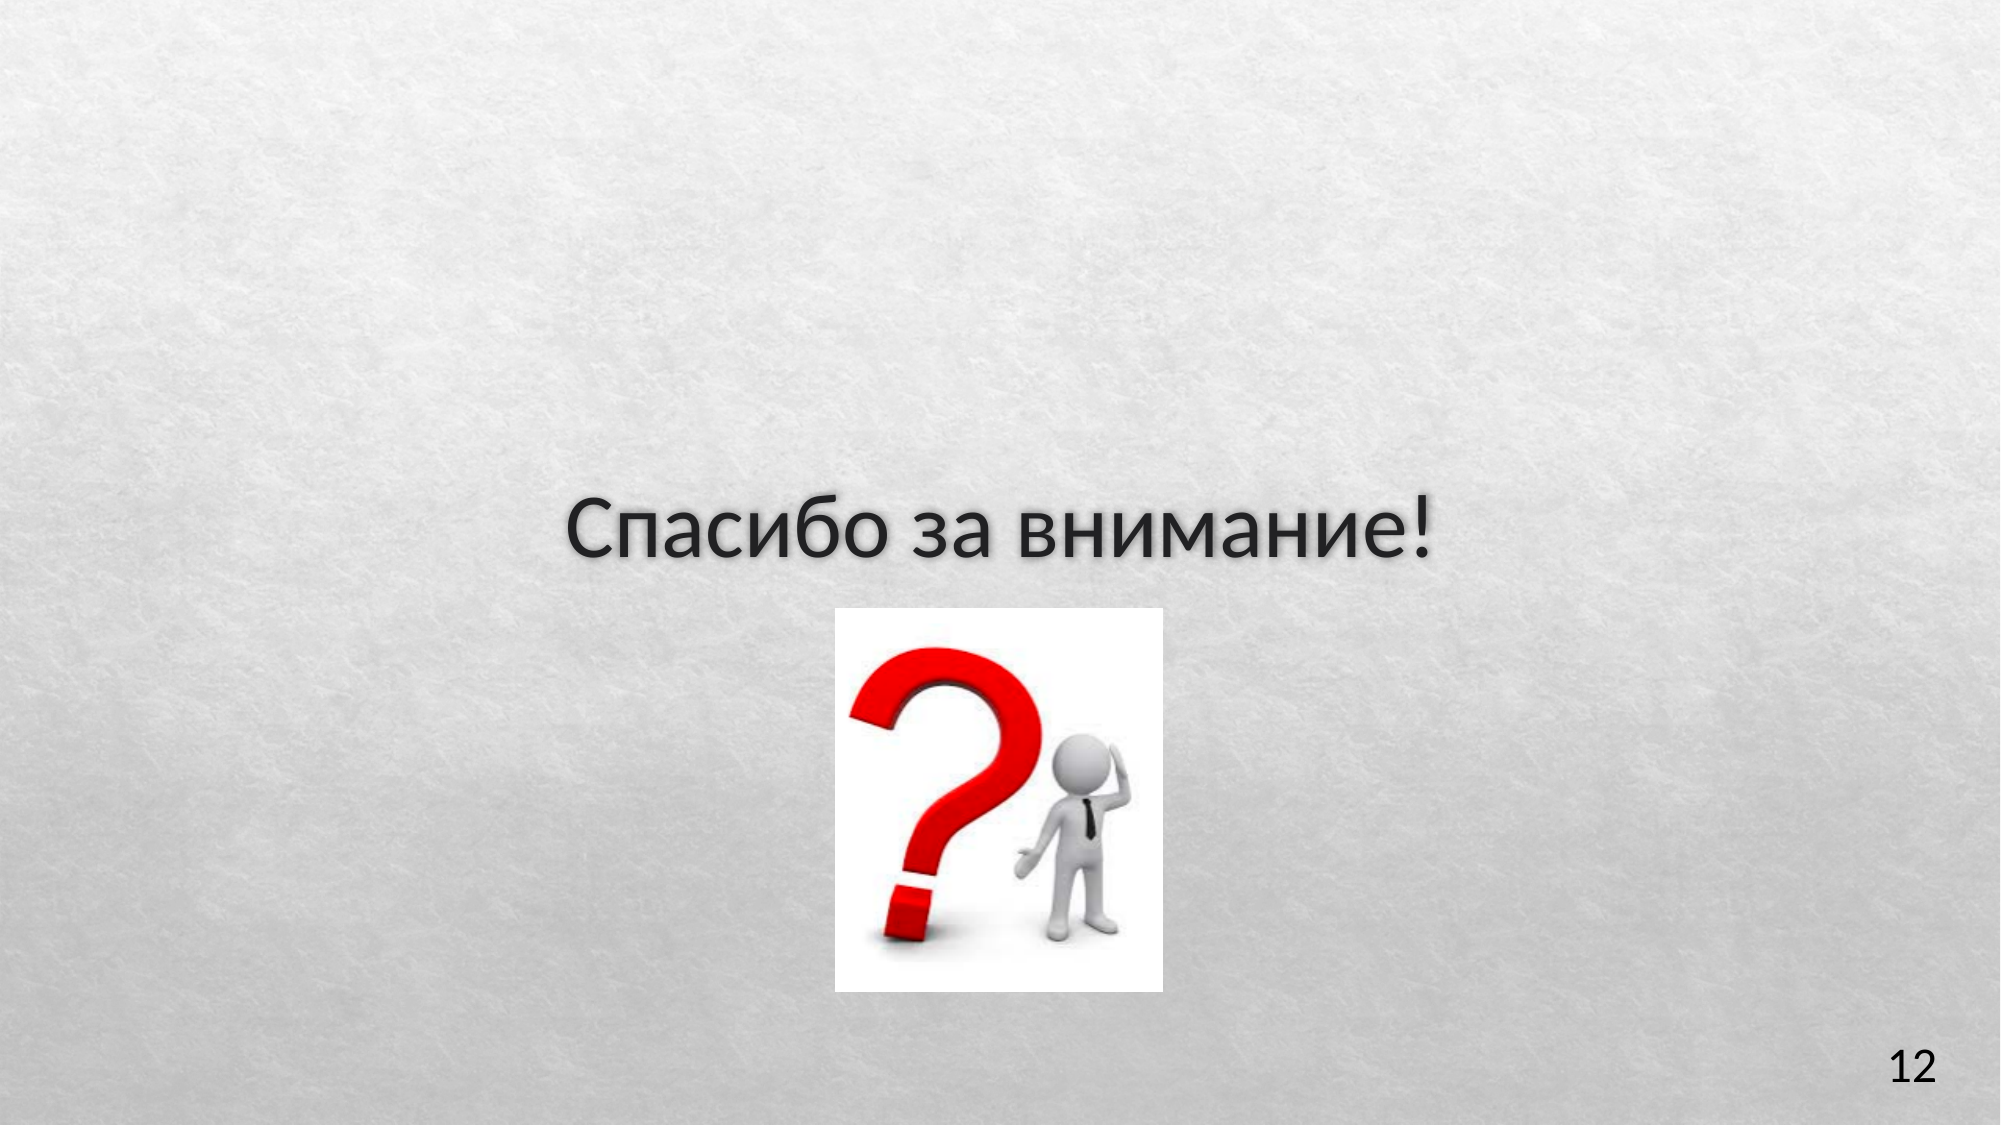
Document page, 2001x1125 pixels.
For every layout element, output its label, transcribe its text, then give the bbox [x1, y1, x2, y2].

list Спасибо за внимание! [149, 458, 1849, 588]
slide_number 12 [1828, 1032, 1953, 1093]
picture [835, 608, 1163, 992]
